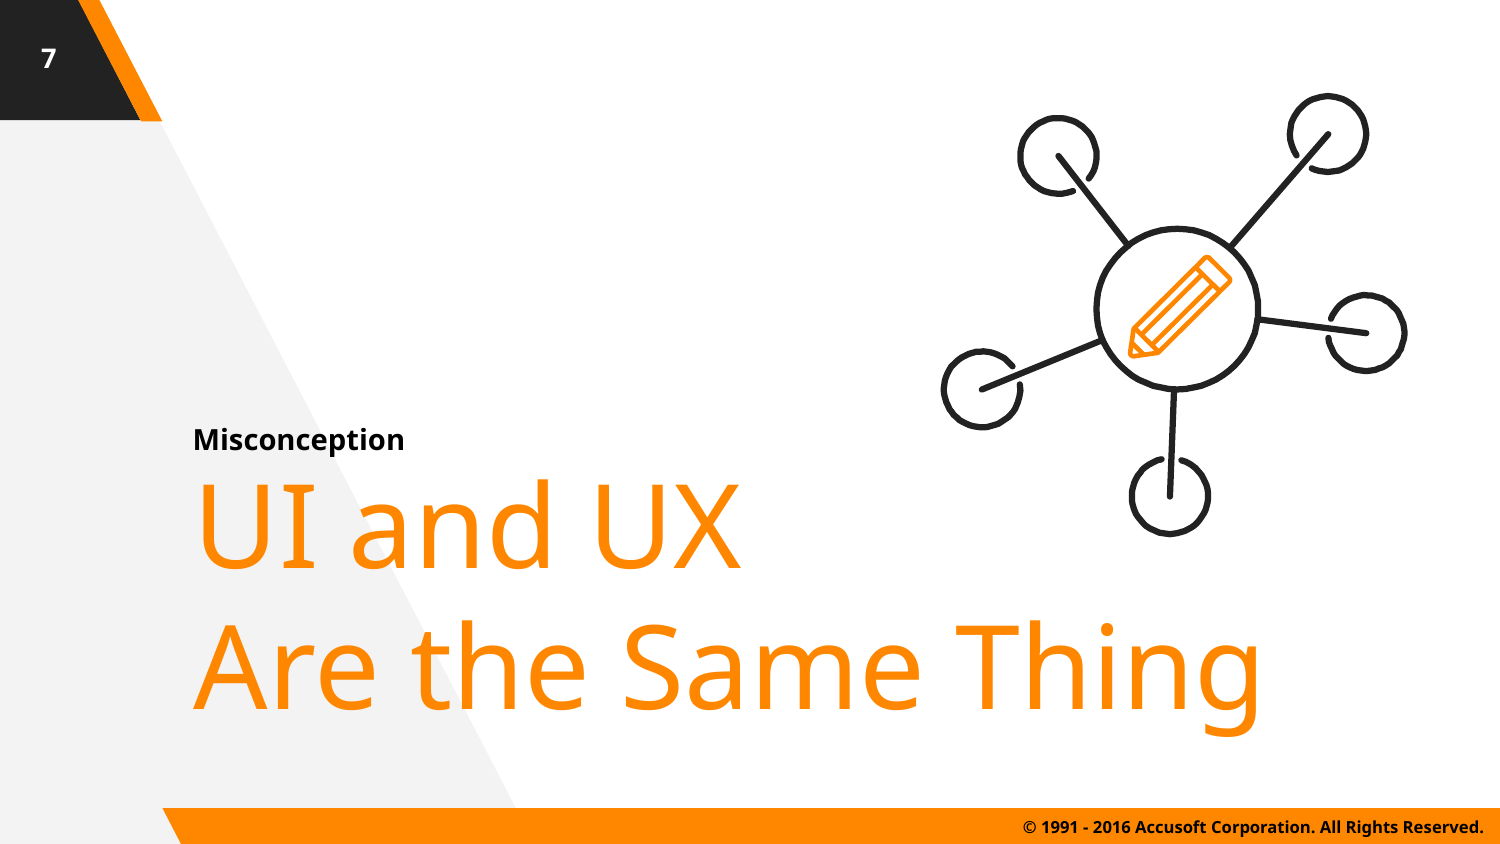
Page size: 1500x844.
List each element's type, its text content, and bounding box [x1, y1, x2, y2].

slide_number ‹#› [0, 0, 98, 121]
text_box Misconception [177, 406, 552, 482]
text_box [943, 95, 1405, 535]
title UI and UX Are the Same Thing [178, 497, 1388, 688]
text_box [1129, 256, 1231, 357]
